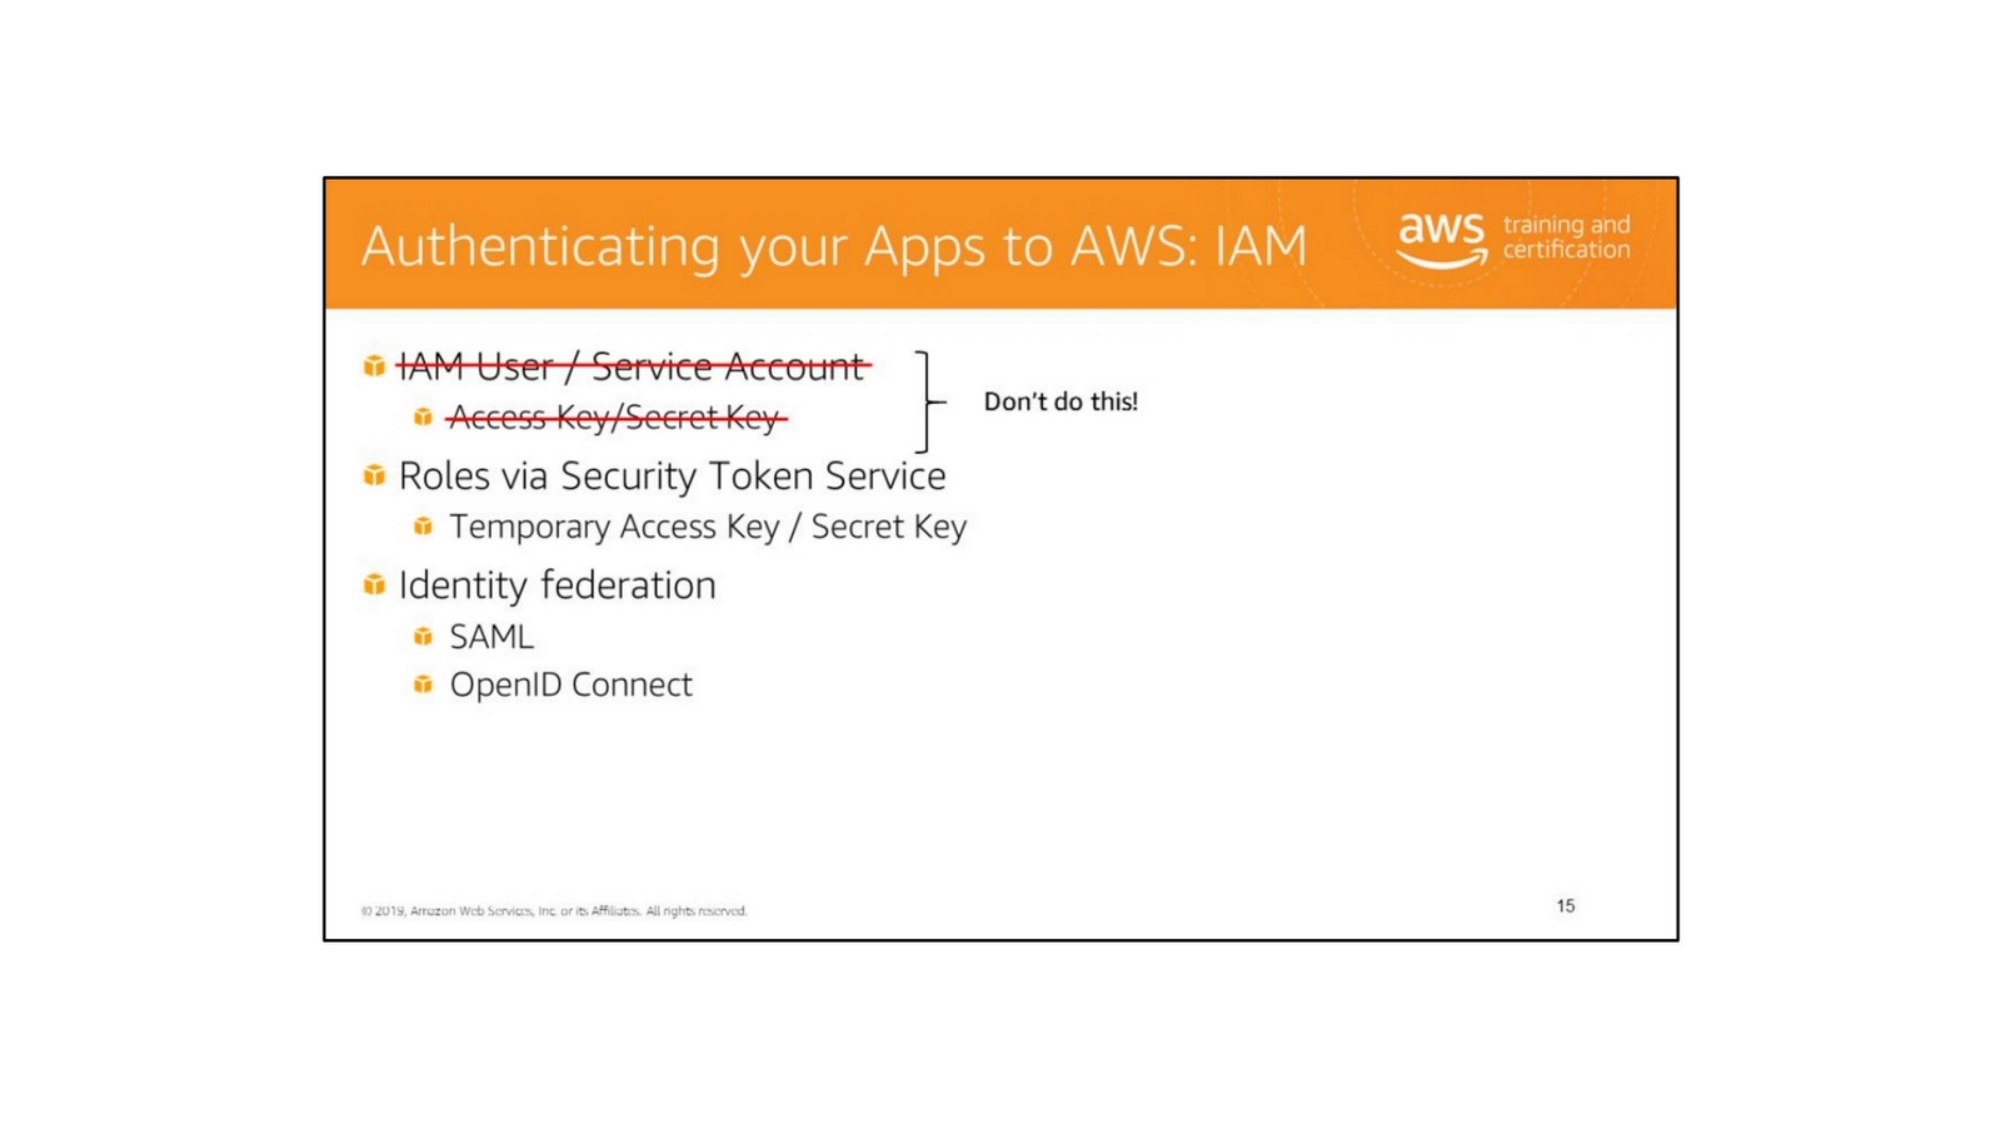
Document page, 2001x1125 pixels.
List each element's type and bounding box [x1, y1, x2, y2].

picture [314, 171, 1686, 954]
